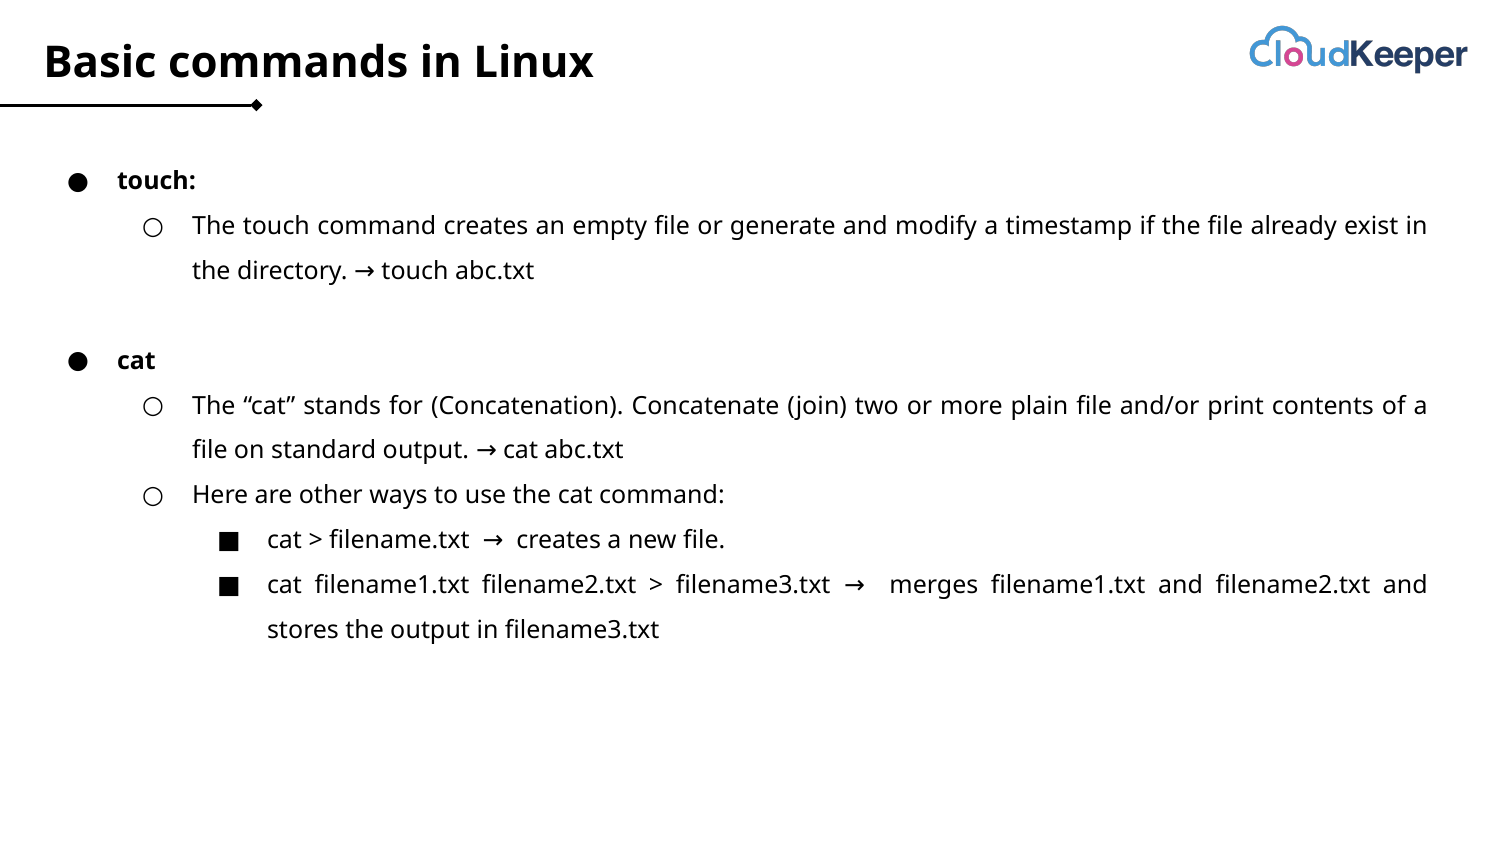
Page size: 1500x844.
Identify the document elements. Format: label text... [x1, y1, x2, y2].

title Basic commands in Linux [43, 34, 1169, 93]
text_box touch: The touch command creates an empty file or generate and modify a timestamp if the file already exist in the directory. → touch abc.txt cat The “cat” stands for (Concatenation). Concatenate (join) two or more plain file and/or print contents of a file on standard output. → cat abc.txt Here are other ways to use the cat command: cat > filename.txt → creates a new file. cat filename1.txt filename2.txt > filename3.txt → merges filename1.txt and filename2.txt and stores the output in filename3.txt [42, 119, 1430, 830]
picture [1238, 20, 1479, 78]
